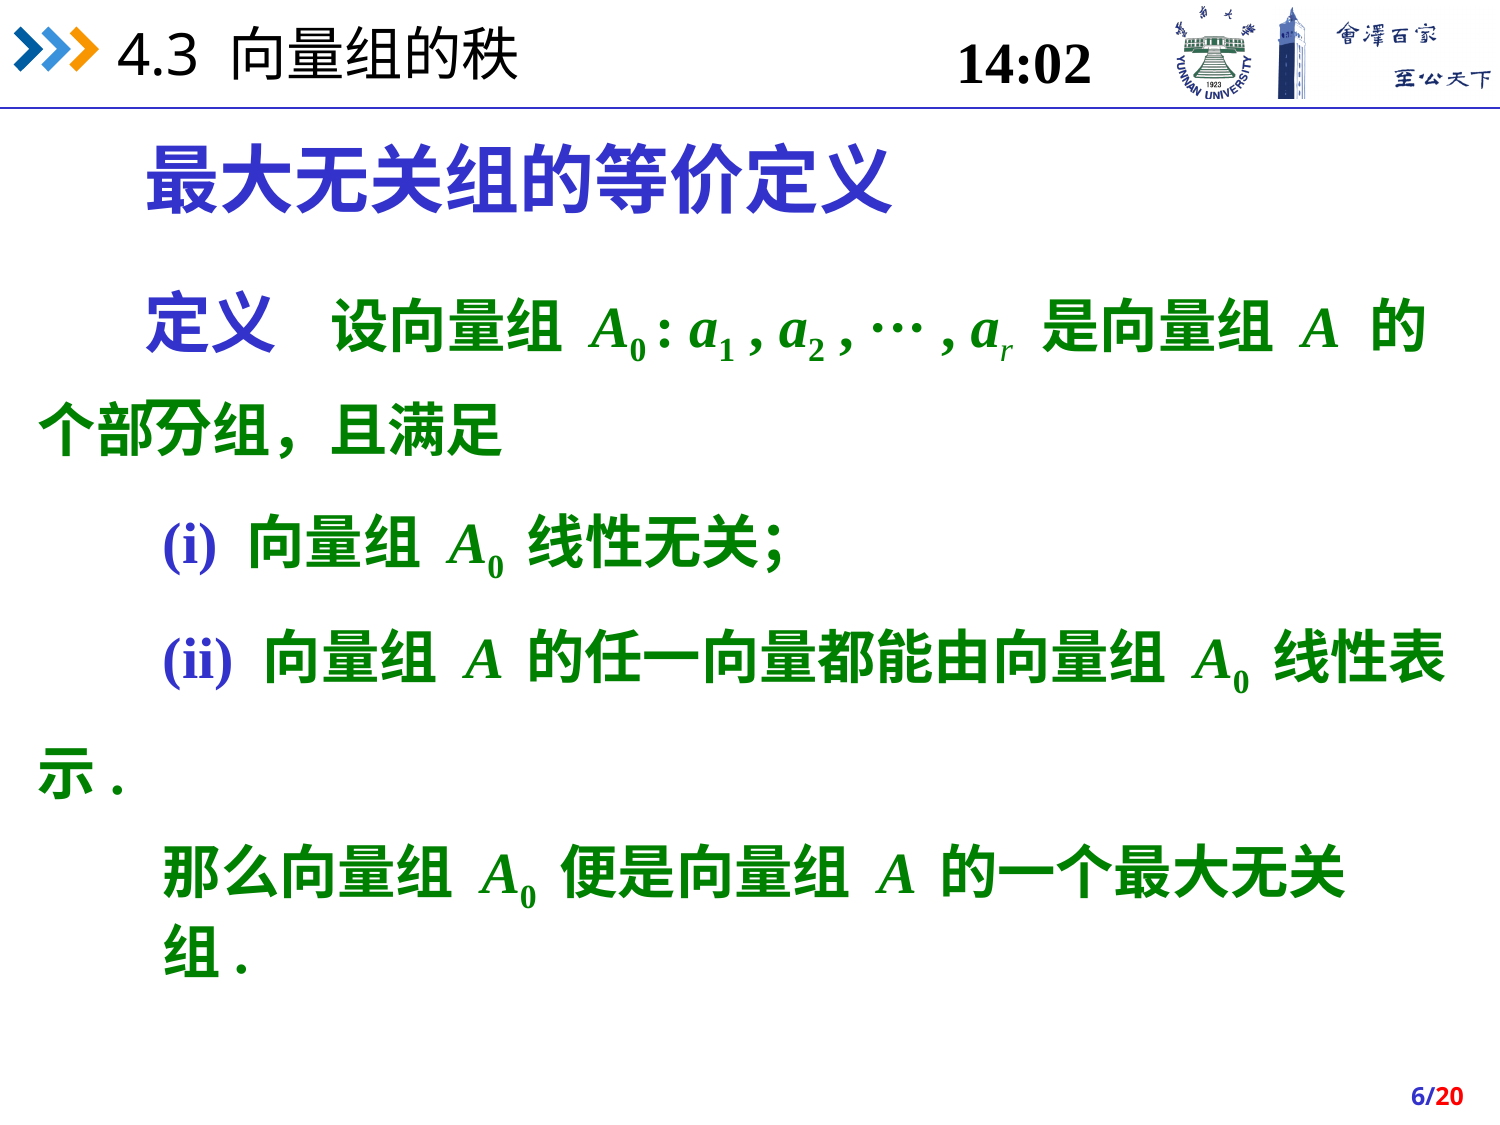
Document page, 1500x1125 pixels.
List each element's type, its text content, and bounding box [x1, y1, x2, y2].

text_box 个部分组，且满足 [23, 385, 749, 471]
text_box (i) 向量组 A0 线性无关； [148, 498, 836, 593]
picture [1175, 6, 1256, 99]
picture [1272, 6, 1496, 99]
text_box 那么向量组 A0 便是向量组 A 的一个最大无关组. [148, 828, 1424, 993]
text_box 示. [23, 729, 311, 814]
text_box (ii) 向量组 A 的任一向量都能由向量组 A0 线性表 [148, 612, 1500, 708]
text_box 定义 设向量组 A0 : a1 , a2 , ··· , ar 是向量组 A 的一 [129, 273, 1500, 446]
text_box 最大无关组的等价定义 [129, 125, 1099, 231]
text_box 15:45 [941, 17, 1108, 110]
